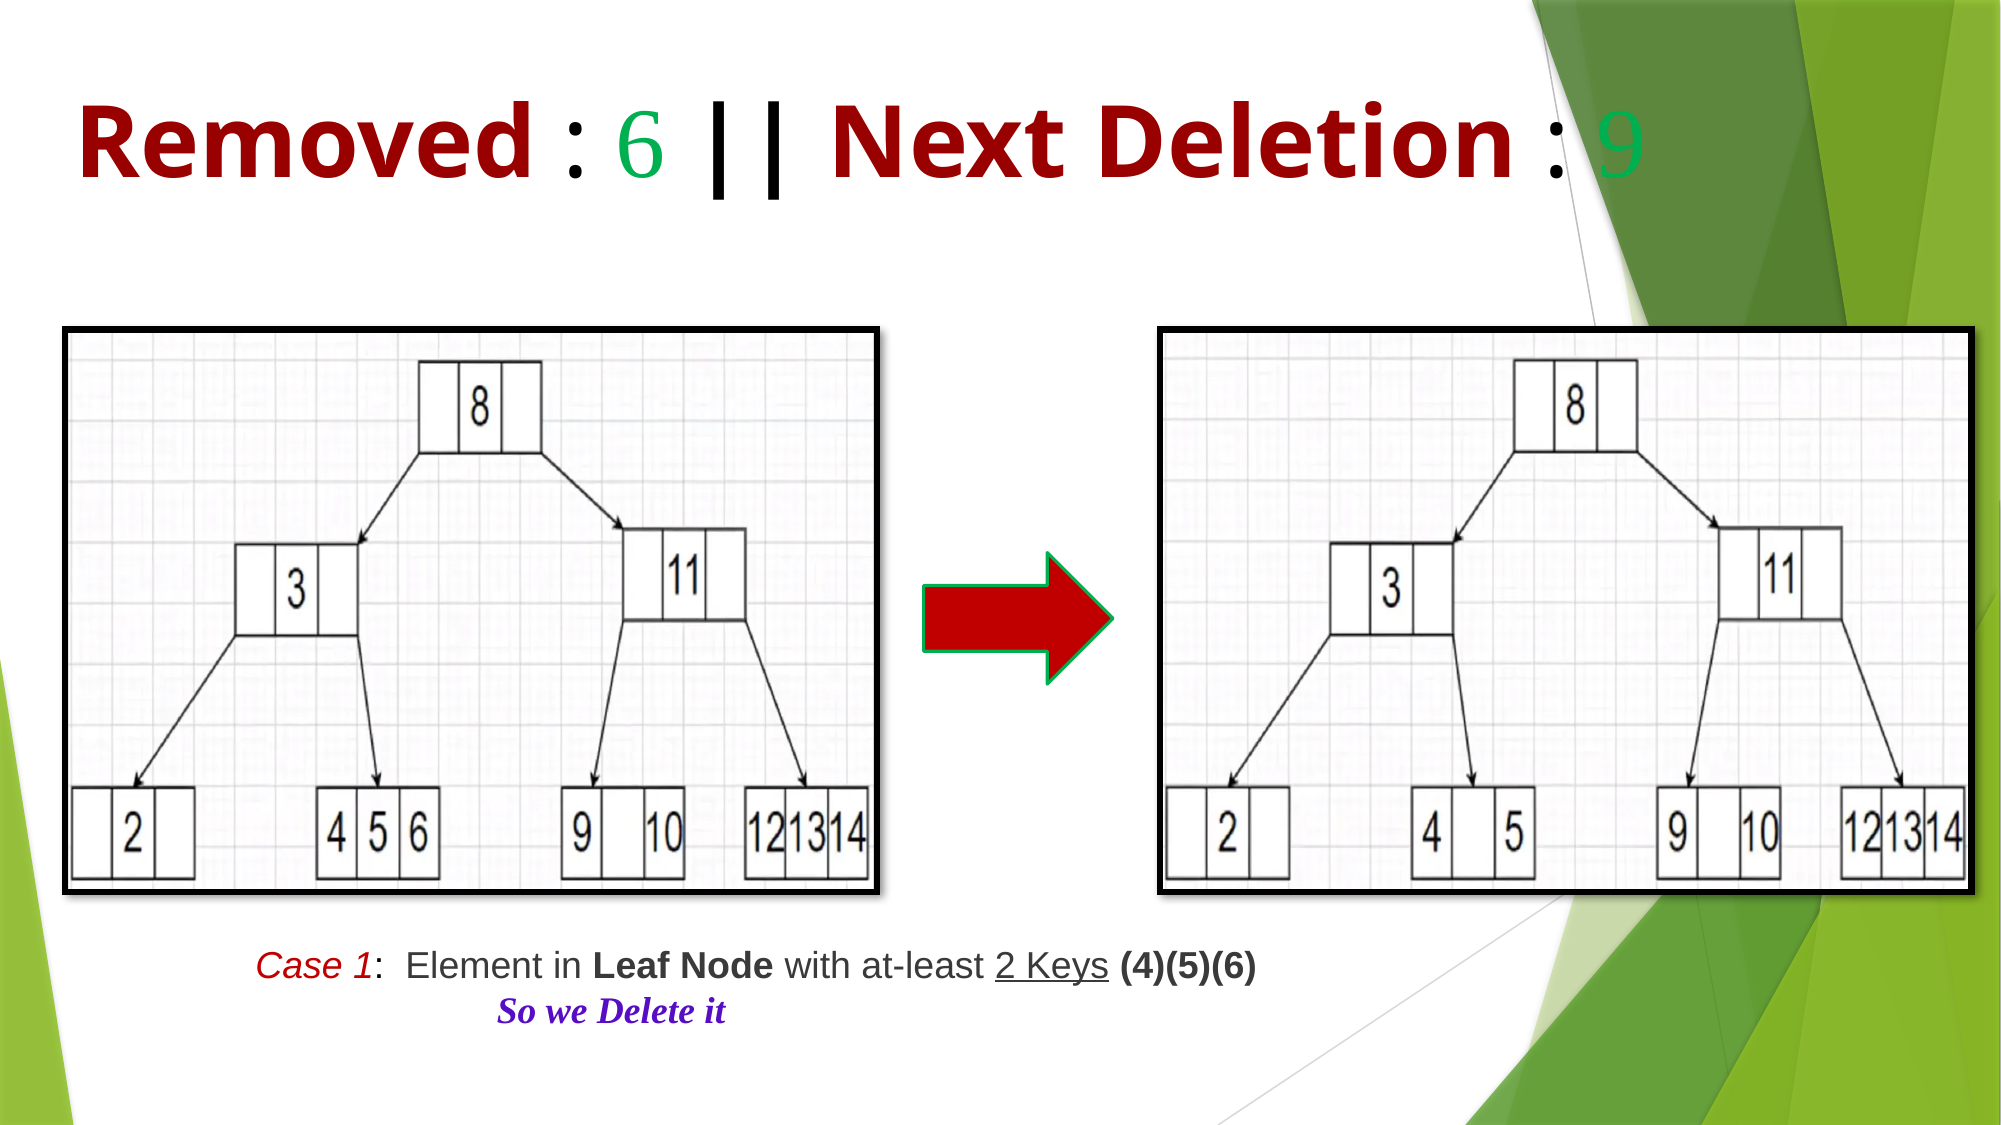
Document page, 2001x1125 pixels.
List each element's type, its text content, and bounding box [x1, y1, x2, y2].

title Removed : 6 || Next Deletion : 9 [0, 70, 1721, 288]
text_box Case 1: Element in Leaf Node with at-least 2 Keys (4)(5)(6) So we Delete it [240, 933, 1272, 1083]
text_box [922, 551, 1115, 686]
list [1162, 332, 1969, 890]
picture [67, 332, 875, 890]
